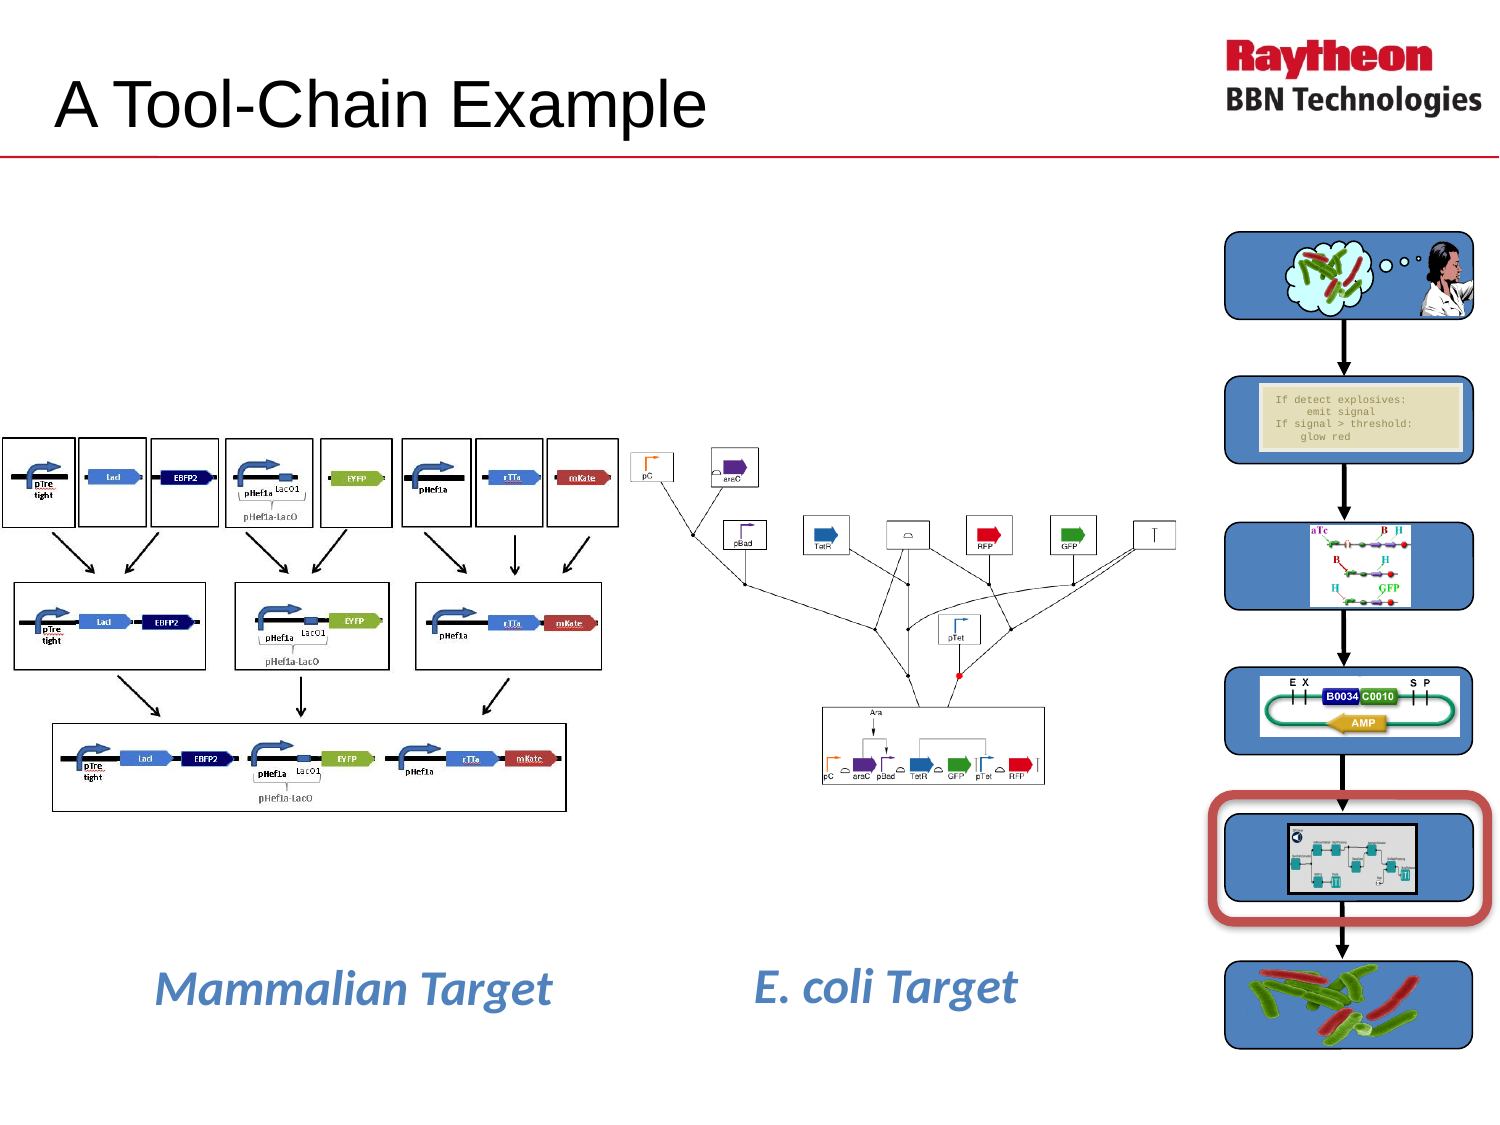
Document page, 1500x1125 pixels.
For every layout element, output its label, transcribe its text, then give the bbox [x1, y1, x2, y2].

text_box Mammalian Target [139, 947, 568, 1023]
title A Tool-Chain Example [39, 44, 1390, 158]
text_box [1477, 796, 1489, 920]
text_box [1224, 231, 1474, 1050]
picture [1222, 36, 1484, 121]
picture [0, 434, 1187, 817]
text_box E. coli Target [738, 946, 1033, 1022]
text_box [1211, 799, 1219, 917]
